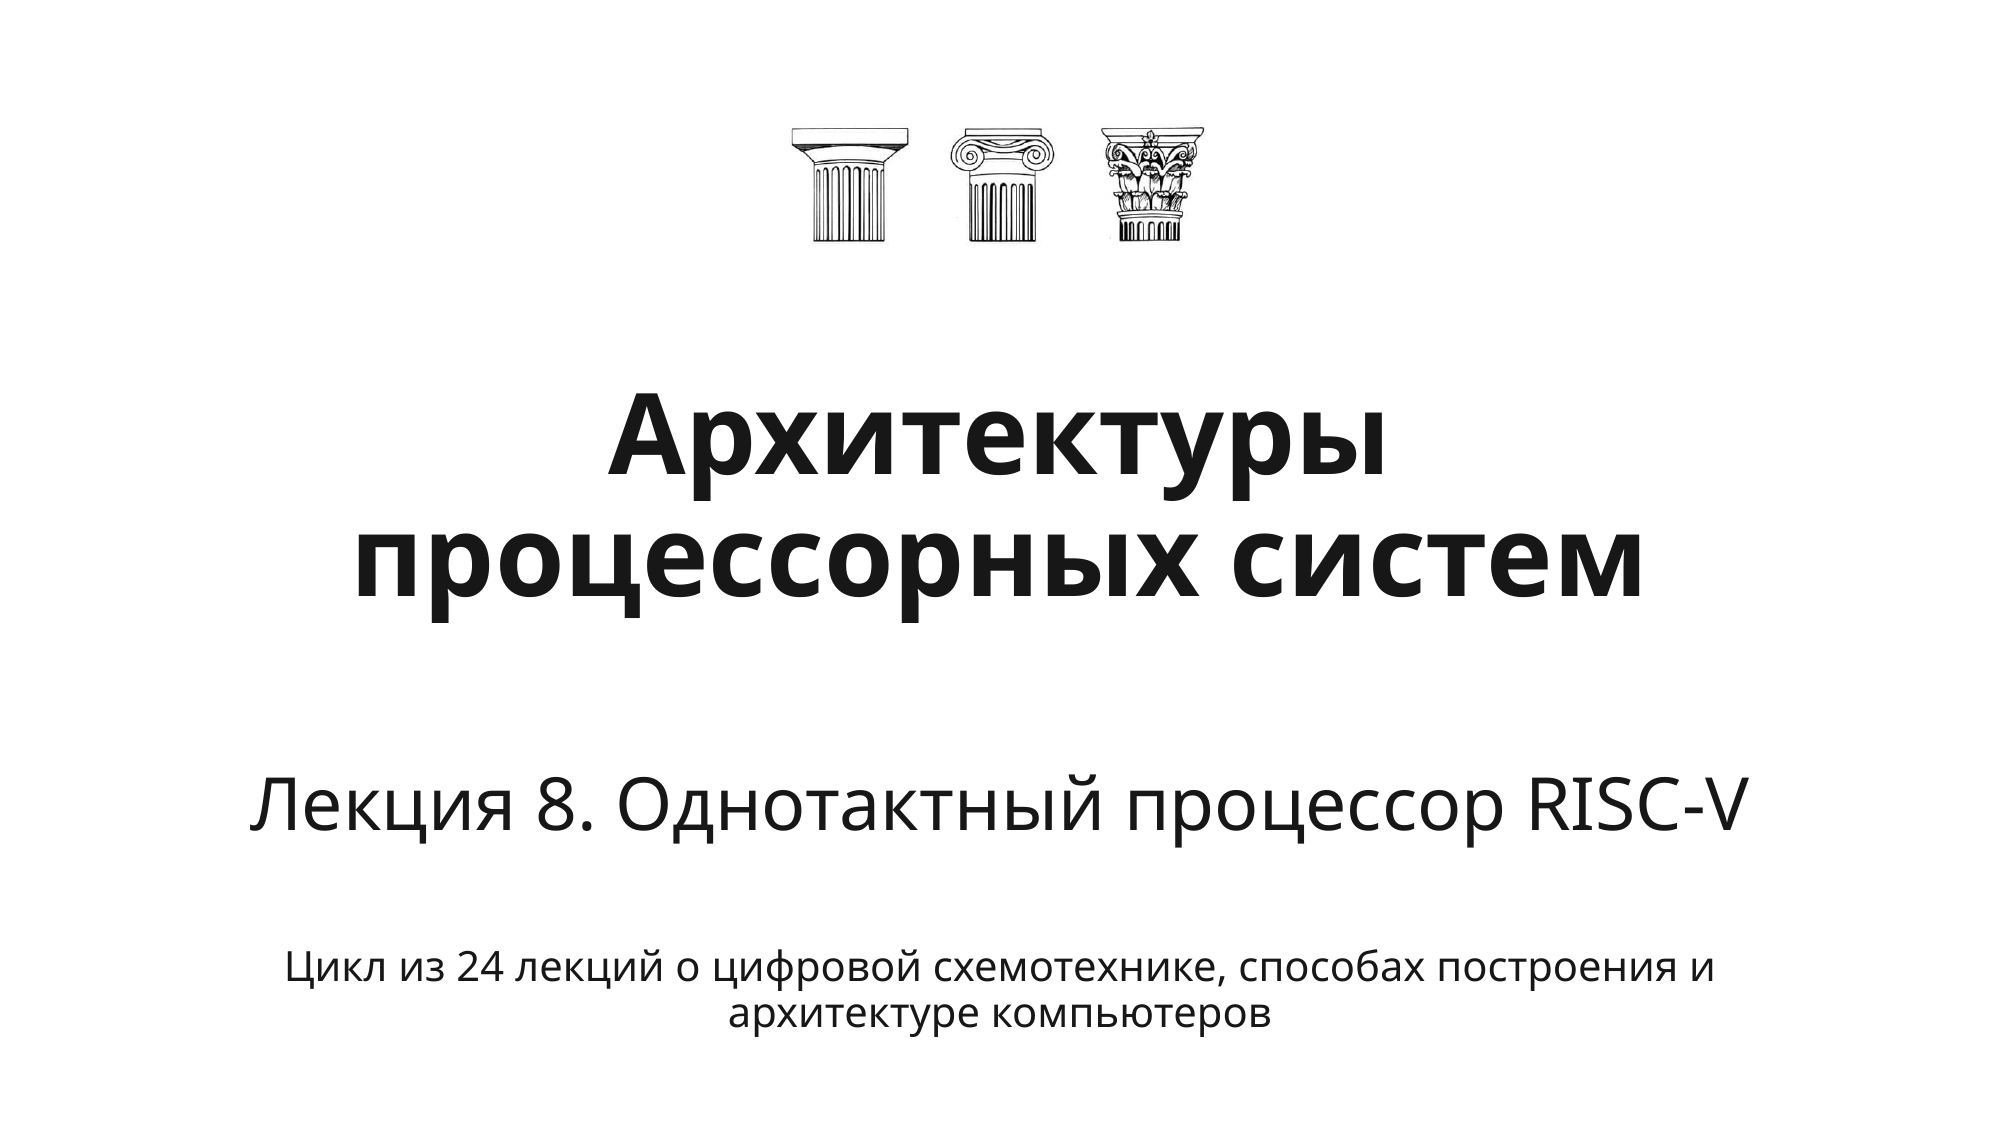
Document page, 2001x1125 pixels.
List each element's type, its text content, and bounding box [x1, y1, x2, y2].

title Архитектуры процессорных систем [331, 333, 1669, 628]
picture [765, 95, 1235, 269]
text_box Лекция 8. Однотактный процессор RISC-V [210, 741, 1790, 854]
text_box Цикл из 24 лекций о цифровой схемотехнике, способах построения и архитектуре компьютеров [170, 894, 1829, 1044]
